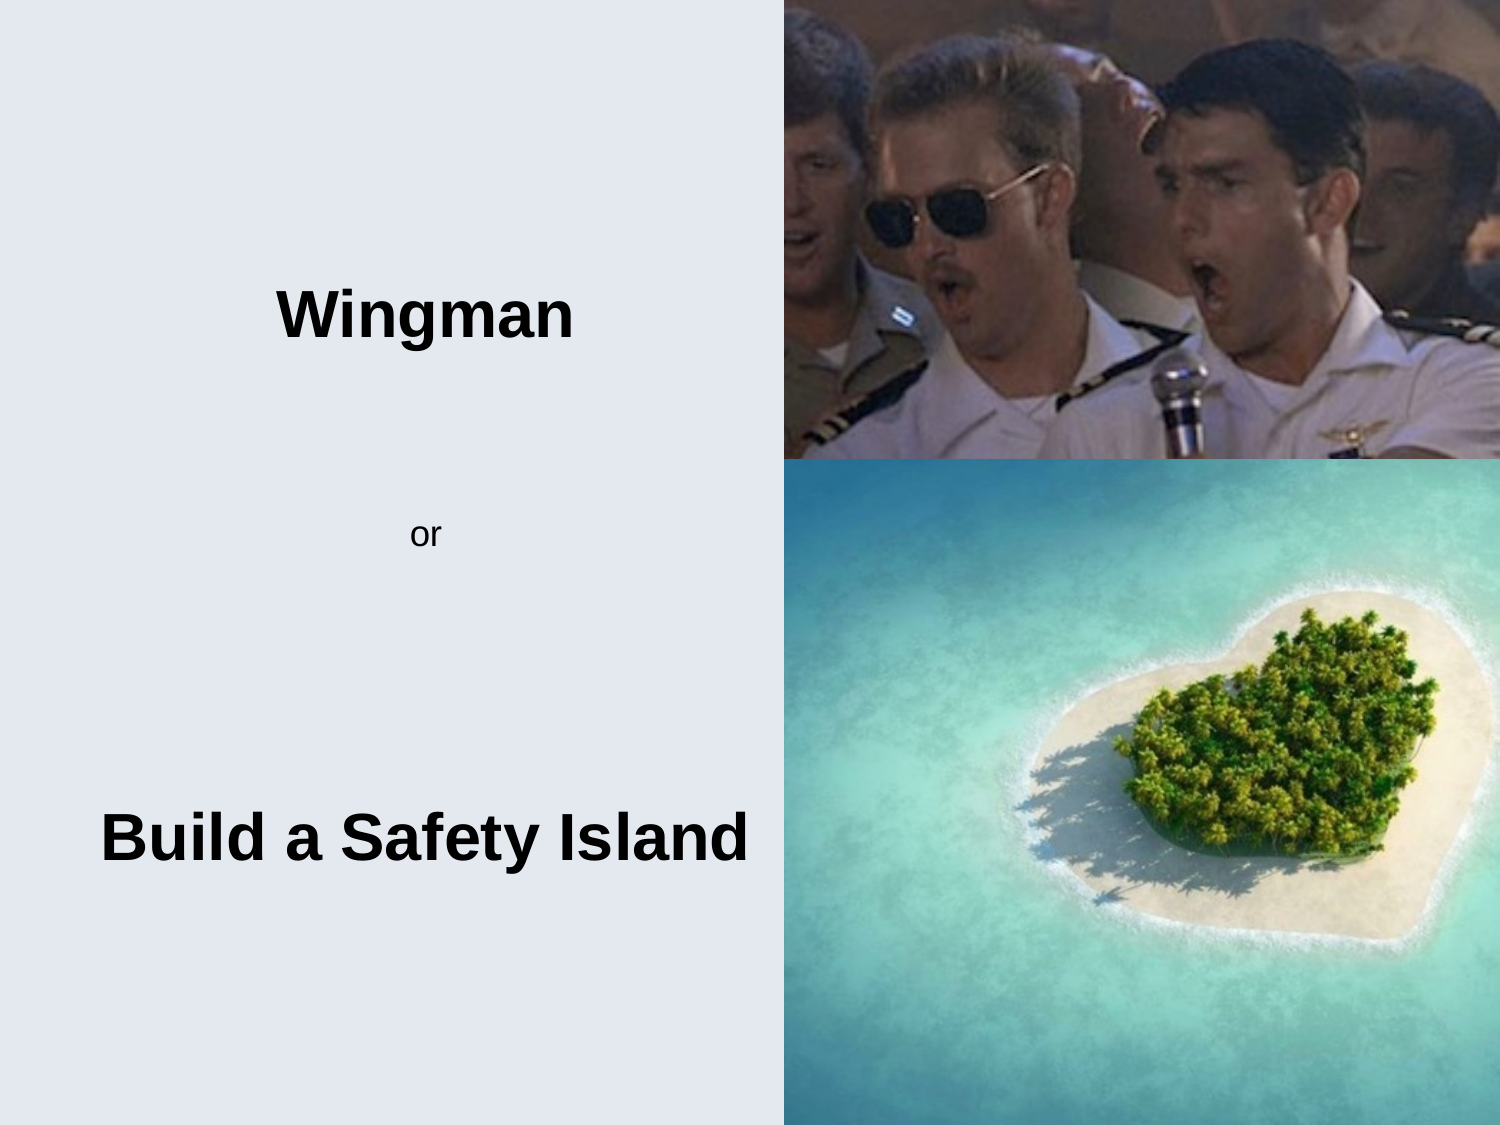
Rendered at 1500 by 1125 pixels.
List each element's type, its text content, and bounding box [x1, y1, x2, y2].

title Wingman or Build a Safety Island [68, 255, 778, 1010]
picture [783, 0, 1500, 1125]
